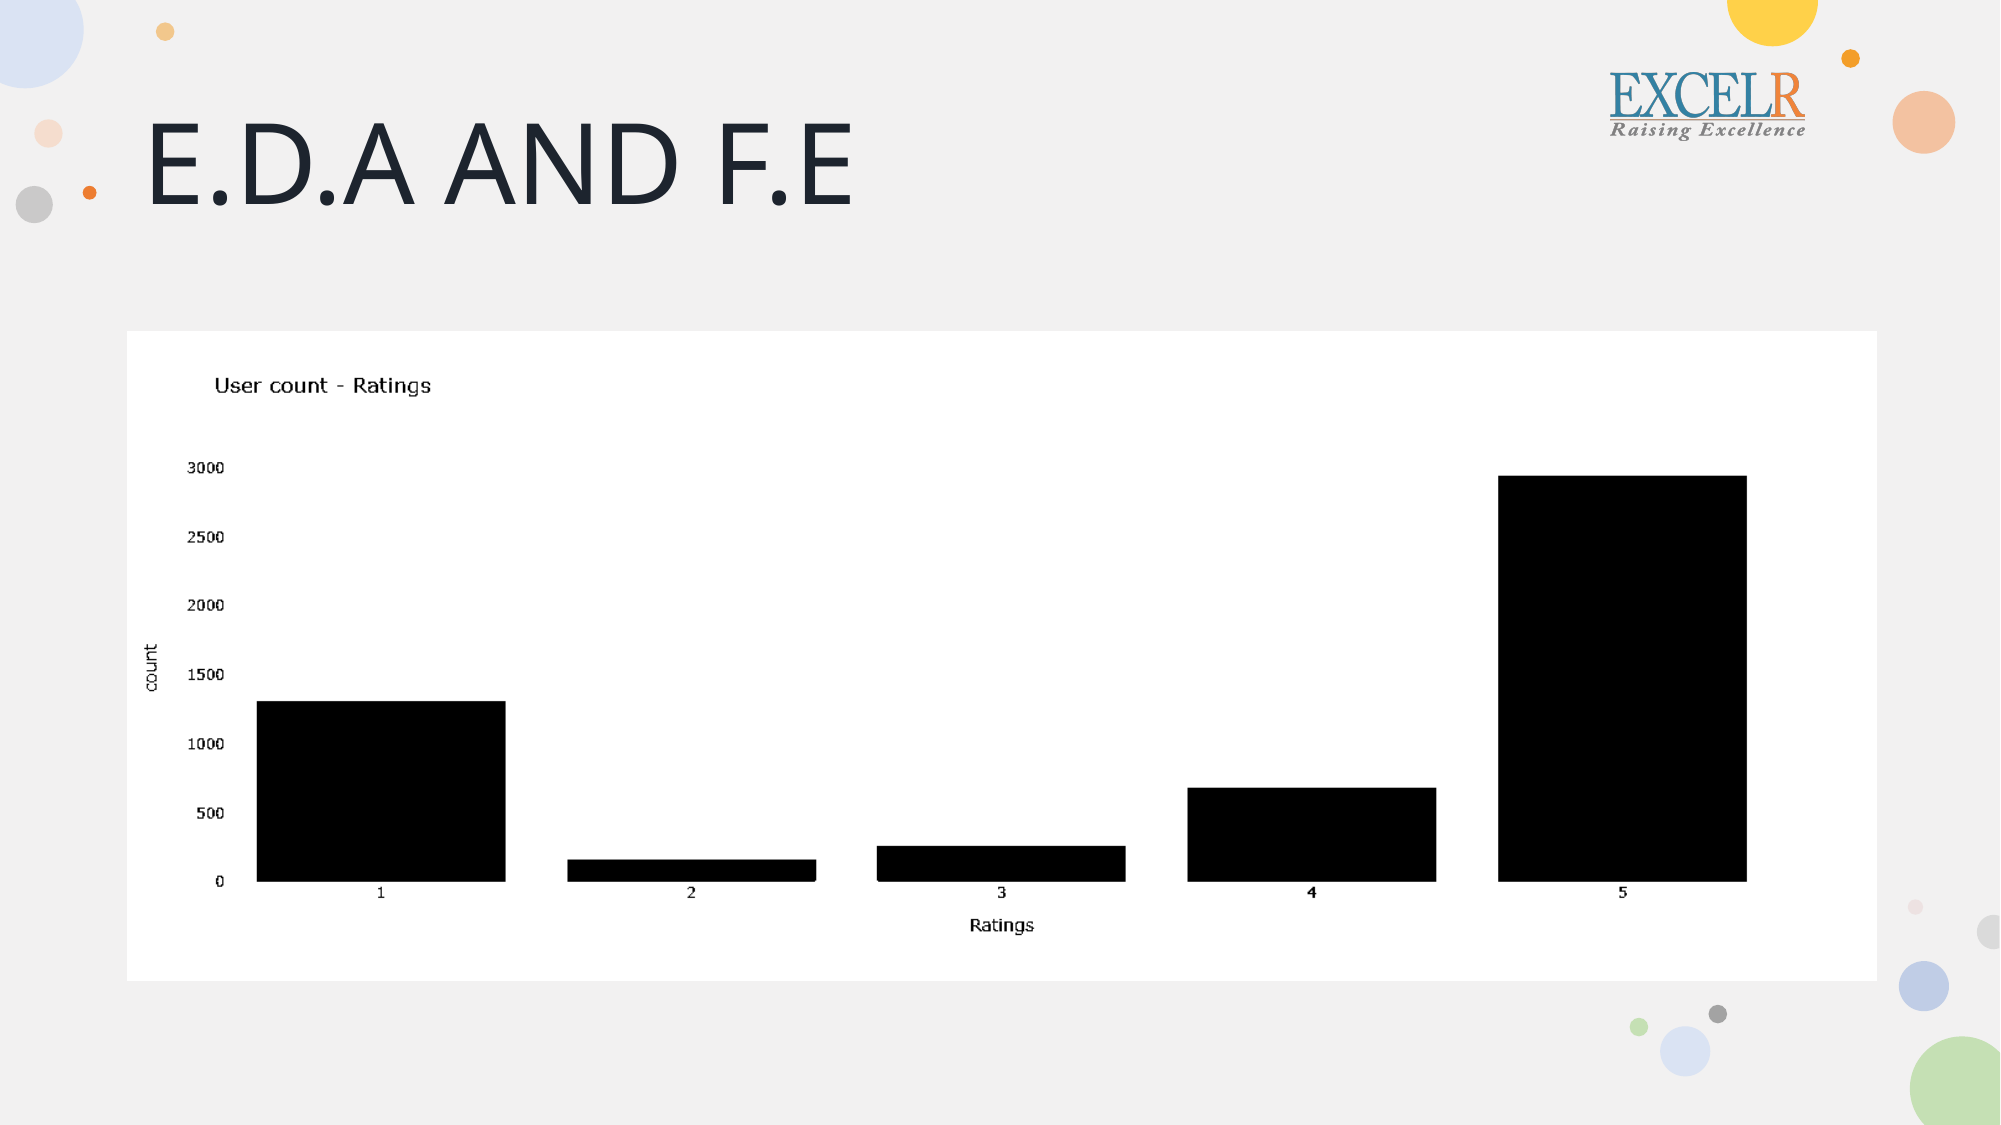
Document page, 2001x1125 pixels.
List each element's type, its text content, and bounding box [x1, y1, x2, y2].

picture [1609, 72, 1805, 141]
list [127, 331, 1877, 981]
title E.D.A AND F.E [127, 59, 1877, 278]
